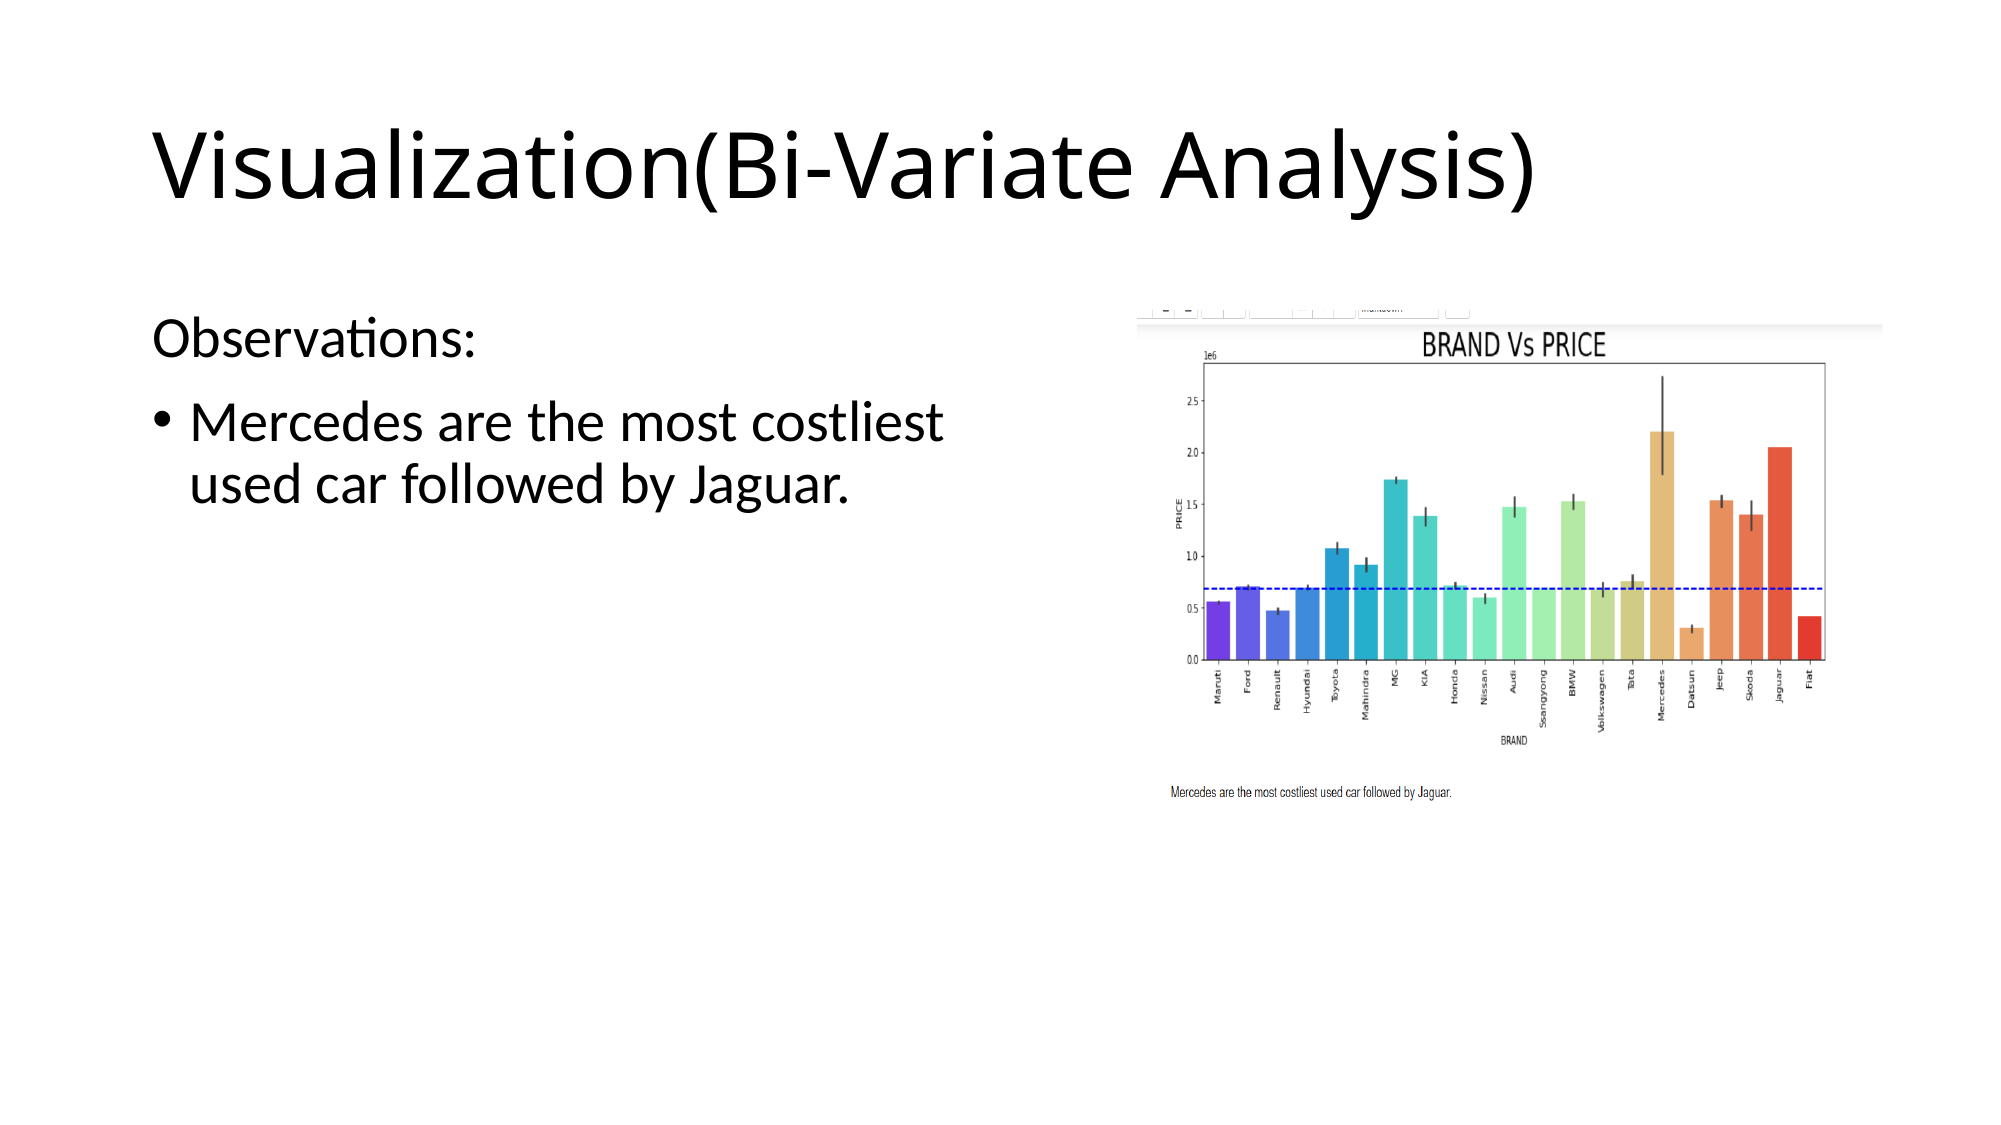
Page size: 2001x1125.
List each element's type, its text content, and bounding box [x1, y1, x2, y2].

title Visualization(Bi-Variate Analysis) [137, 59, 1863, 278]
list Observations: Mercedes are the most costliest used car followed by Jaguar. [137, 299, 988, 1014]
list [1136, 310, 1883, 811]
